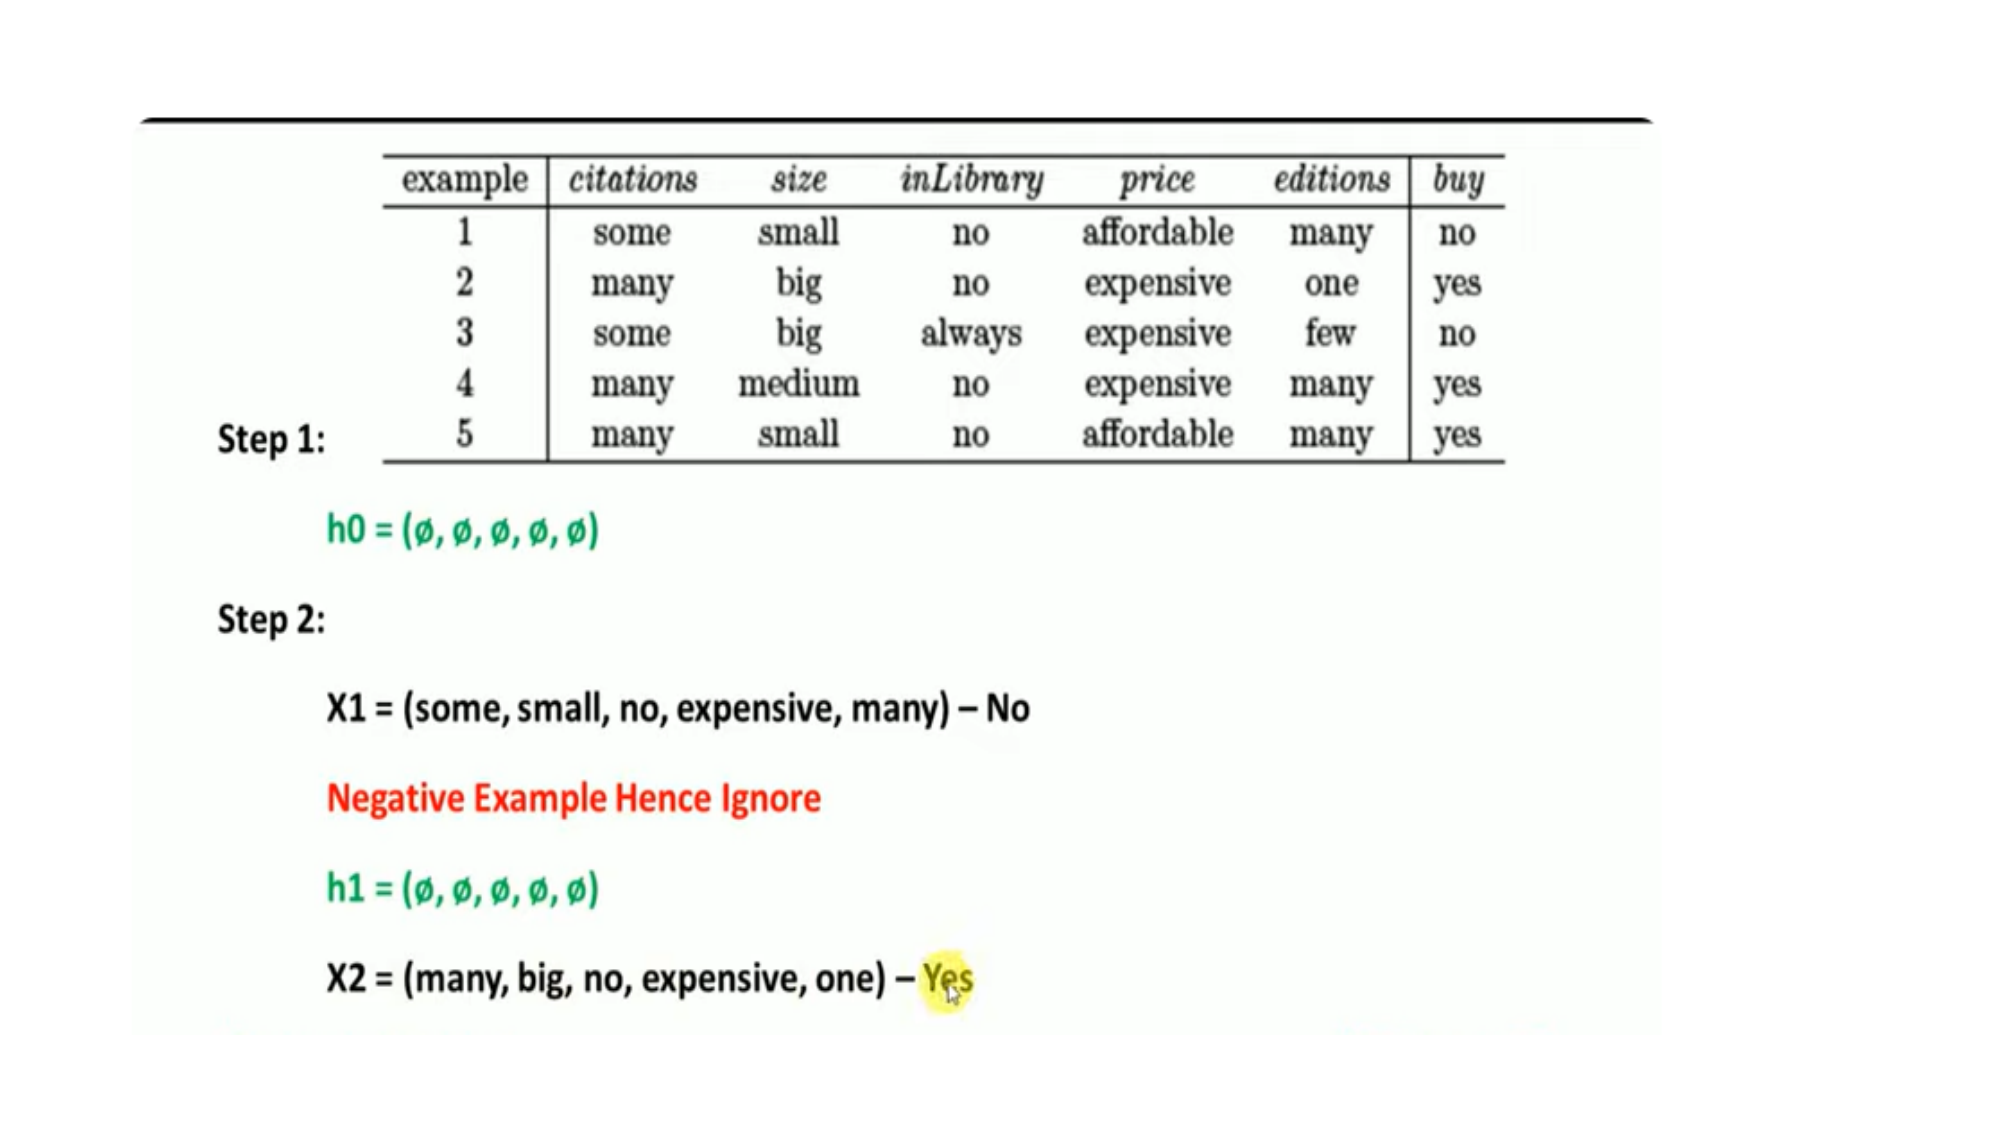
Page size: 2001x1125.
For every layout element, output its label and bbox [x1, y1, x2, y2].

picture [127, 89, 1676, 1035]
